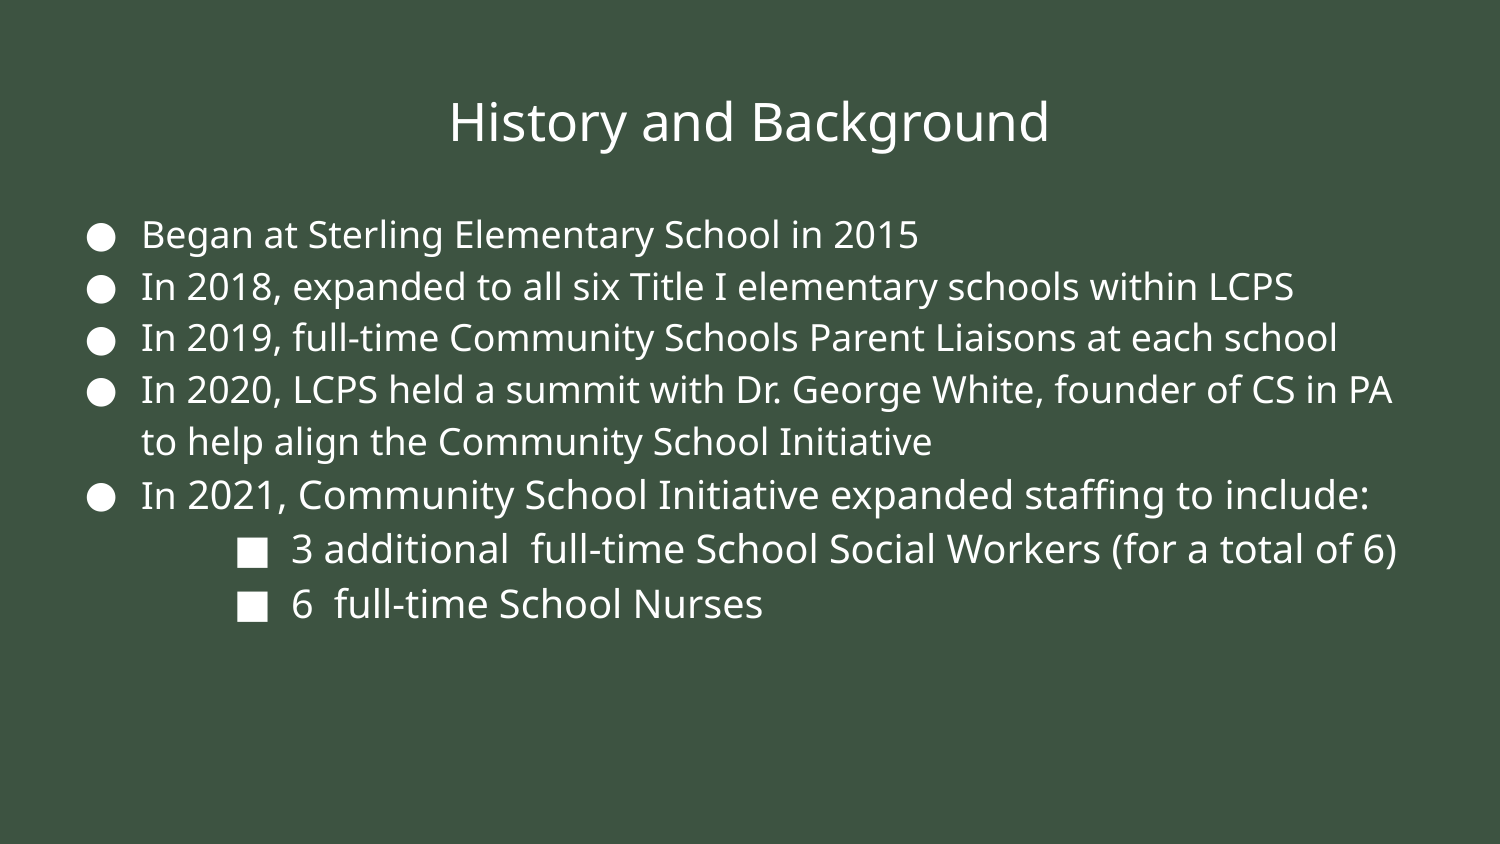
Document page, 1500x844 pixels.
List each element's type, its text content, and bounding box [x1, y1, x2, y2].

title History and Background [51, 72, 1449, 167]
list Began at Sterling Elementary School in 2015 In 2018, expanded to all six Title I elementary schools within LCPS In 2019, full-time Community Schools Parent Liaisons at each school In 2020, LCPS held a summit with Dr. George White, founder of CS in PA to help align the Community School Initiative In 2021, Community School Initiative expanded staffing to include: 3 additional full-time School Social Workers (for a total of 6) 6 full-time School Nurses [51, 189, 1449, 750]
